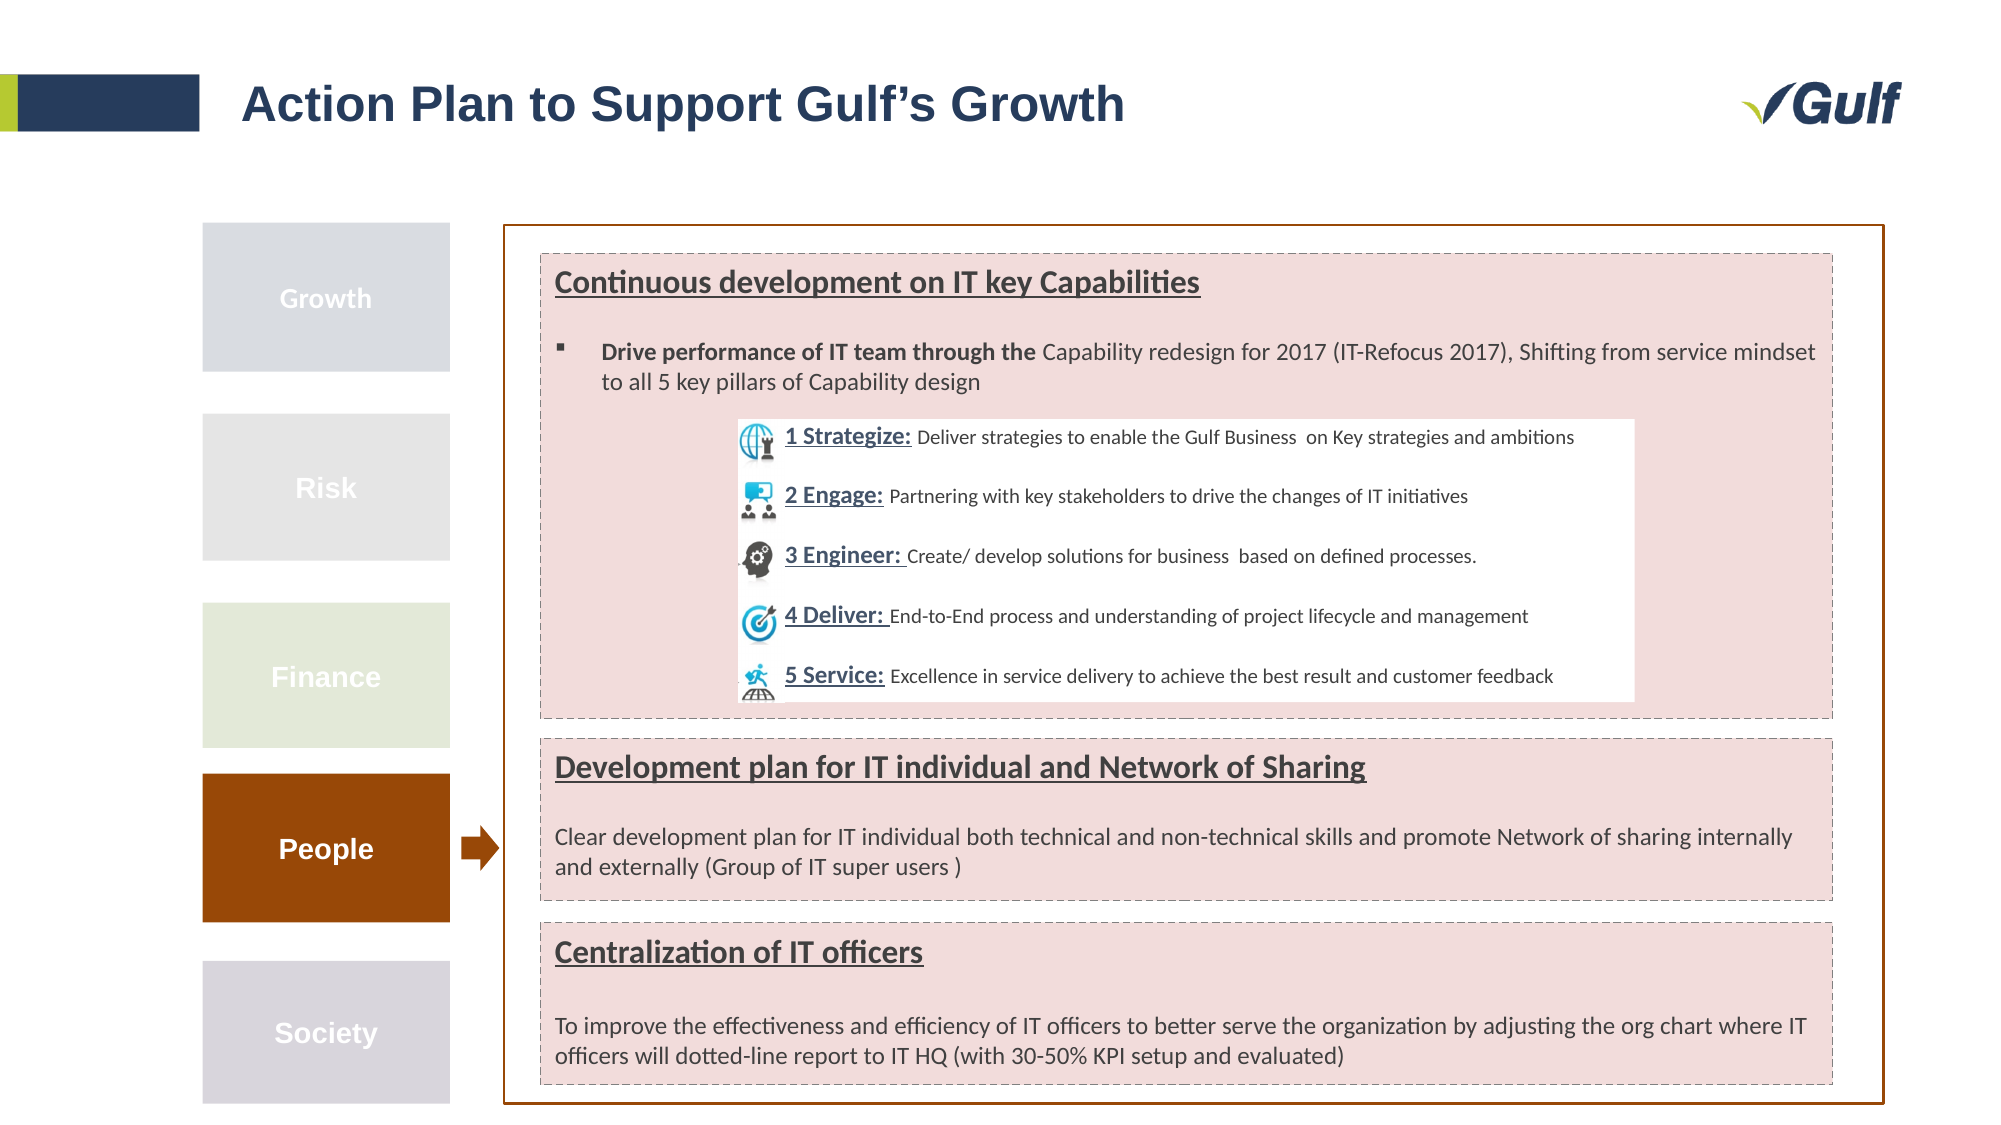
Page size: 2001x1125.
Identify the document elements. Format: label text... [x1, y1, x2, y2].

text_box [503, 225, 1884, 1104]
text_box People [202, 773, 450, 923]
text_box Society [202, 960, 450, 1104]
text_box Risk [202, 413, 450, 561]
text_box Development plan for IT individual and Network of Sharing Clear development plan for IT individual both technical and non-technical skills and promote Network of sharing internally and externally (Group of IT super users ) [540, 738, 1833, 901]
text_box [737, 419, 1635, 703]
text_box [461, 825, 500, 871]
text_box Centralization of IT officers To improve the effectiveness and efficiency of IT officers to better serve the organization by adjusting the org chart where IT officers will dotted-line report to IT HQ (with 30-50% KPI setup and evaluated) [540, 922, 1833, 1085]
text_box Finance [202, 602, 450, 748]
title Action Plan to Support Gulf’s Growth [226, 70, 1671, 155]
text_box Growth [202, 222, 451, 373]
picture [0, 0, 2000, 1125]
